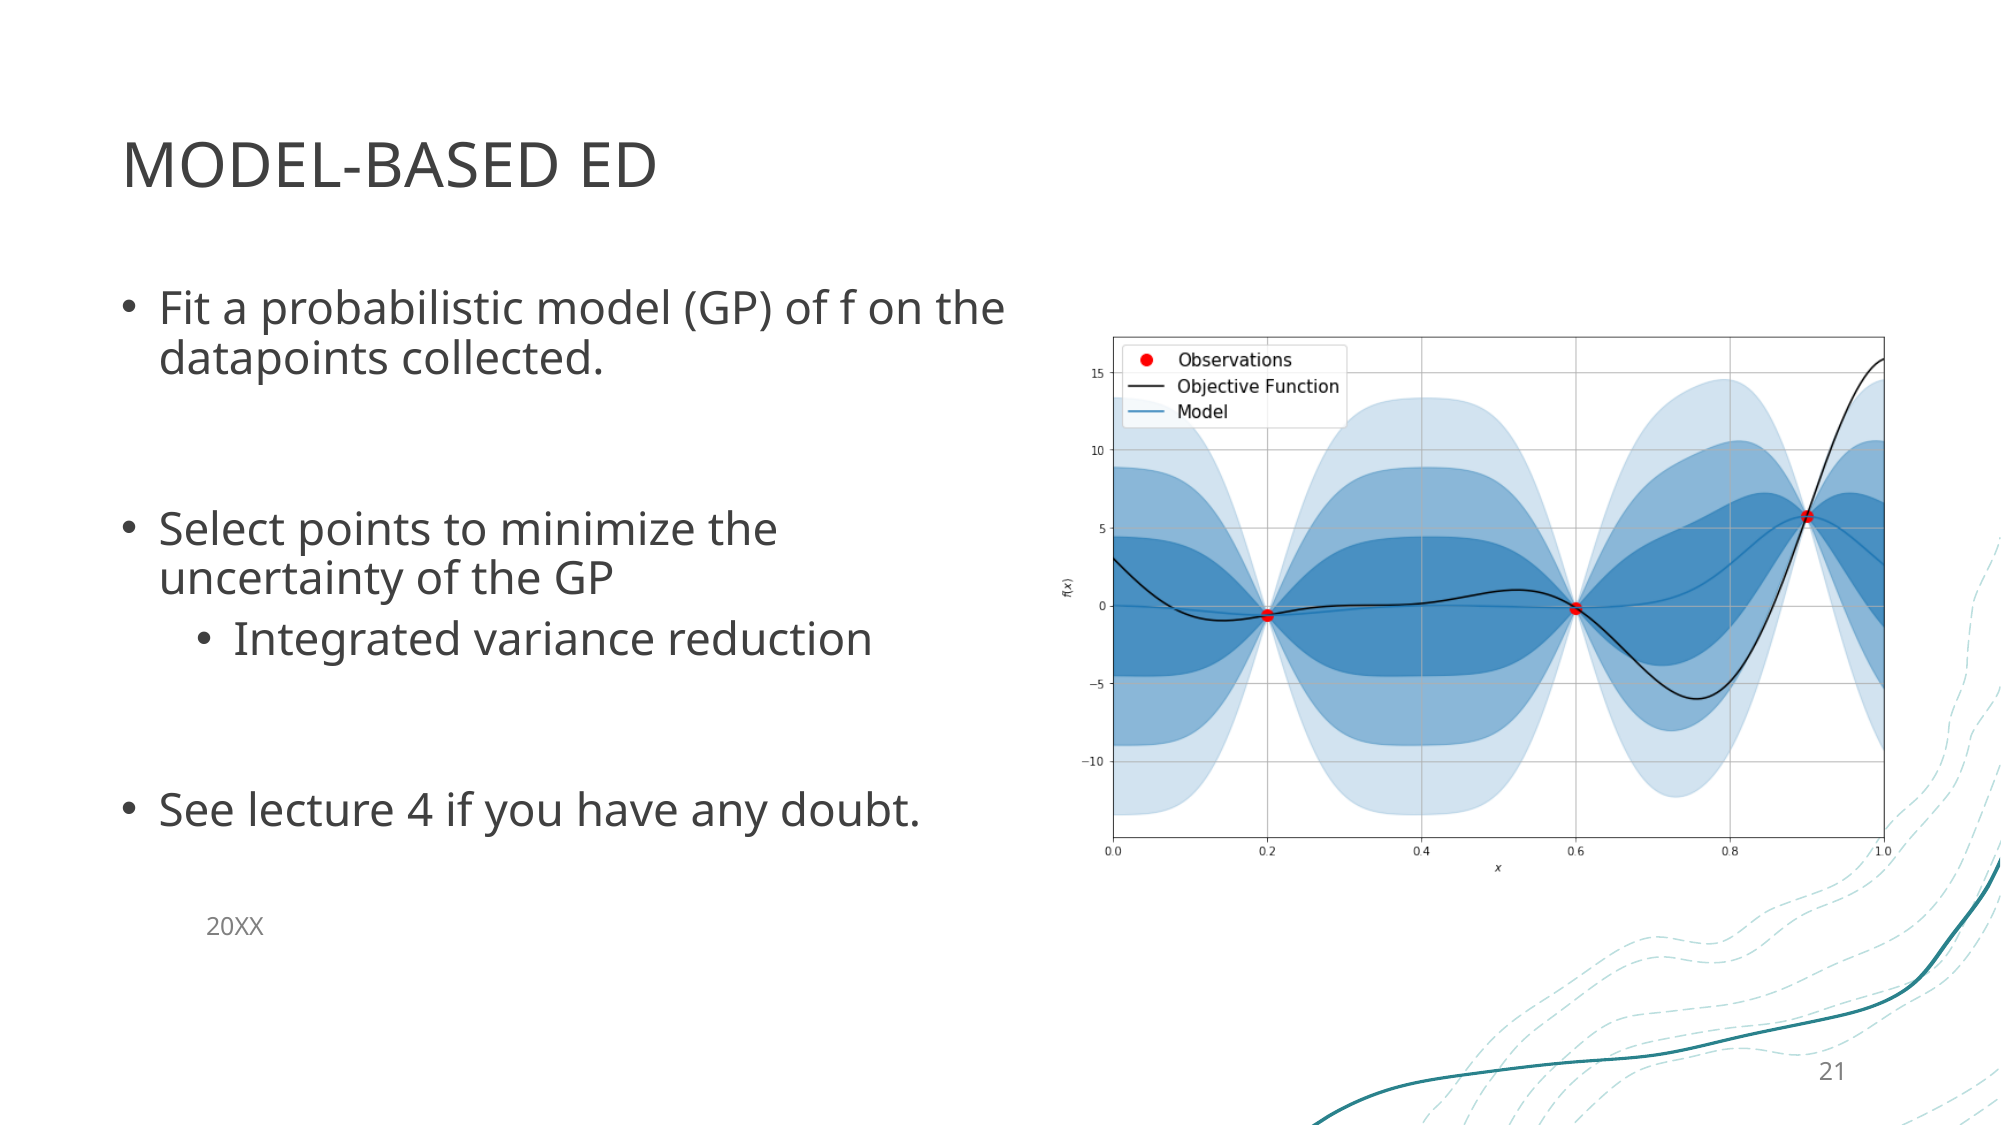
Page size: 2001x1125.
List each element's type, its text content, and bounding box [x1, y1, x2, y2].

slide_number 21 [1412, 1042, 1863, 1103]
title Model-based ED [106, 58, 1477, 276]
text_box Fit a probabilistic model (GP) of f on the datapoints collected. Select points to minimize the uncertainty of the GP Integrated variance reduction See lecture 4 if you have any doubt. [105, 275, 1048, 1089]
picture [1053, 325, 1900, 881]
